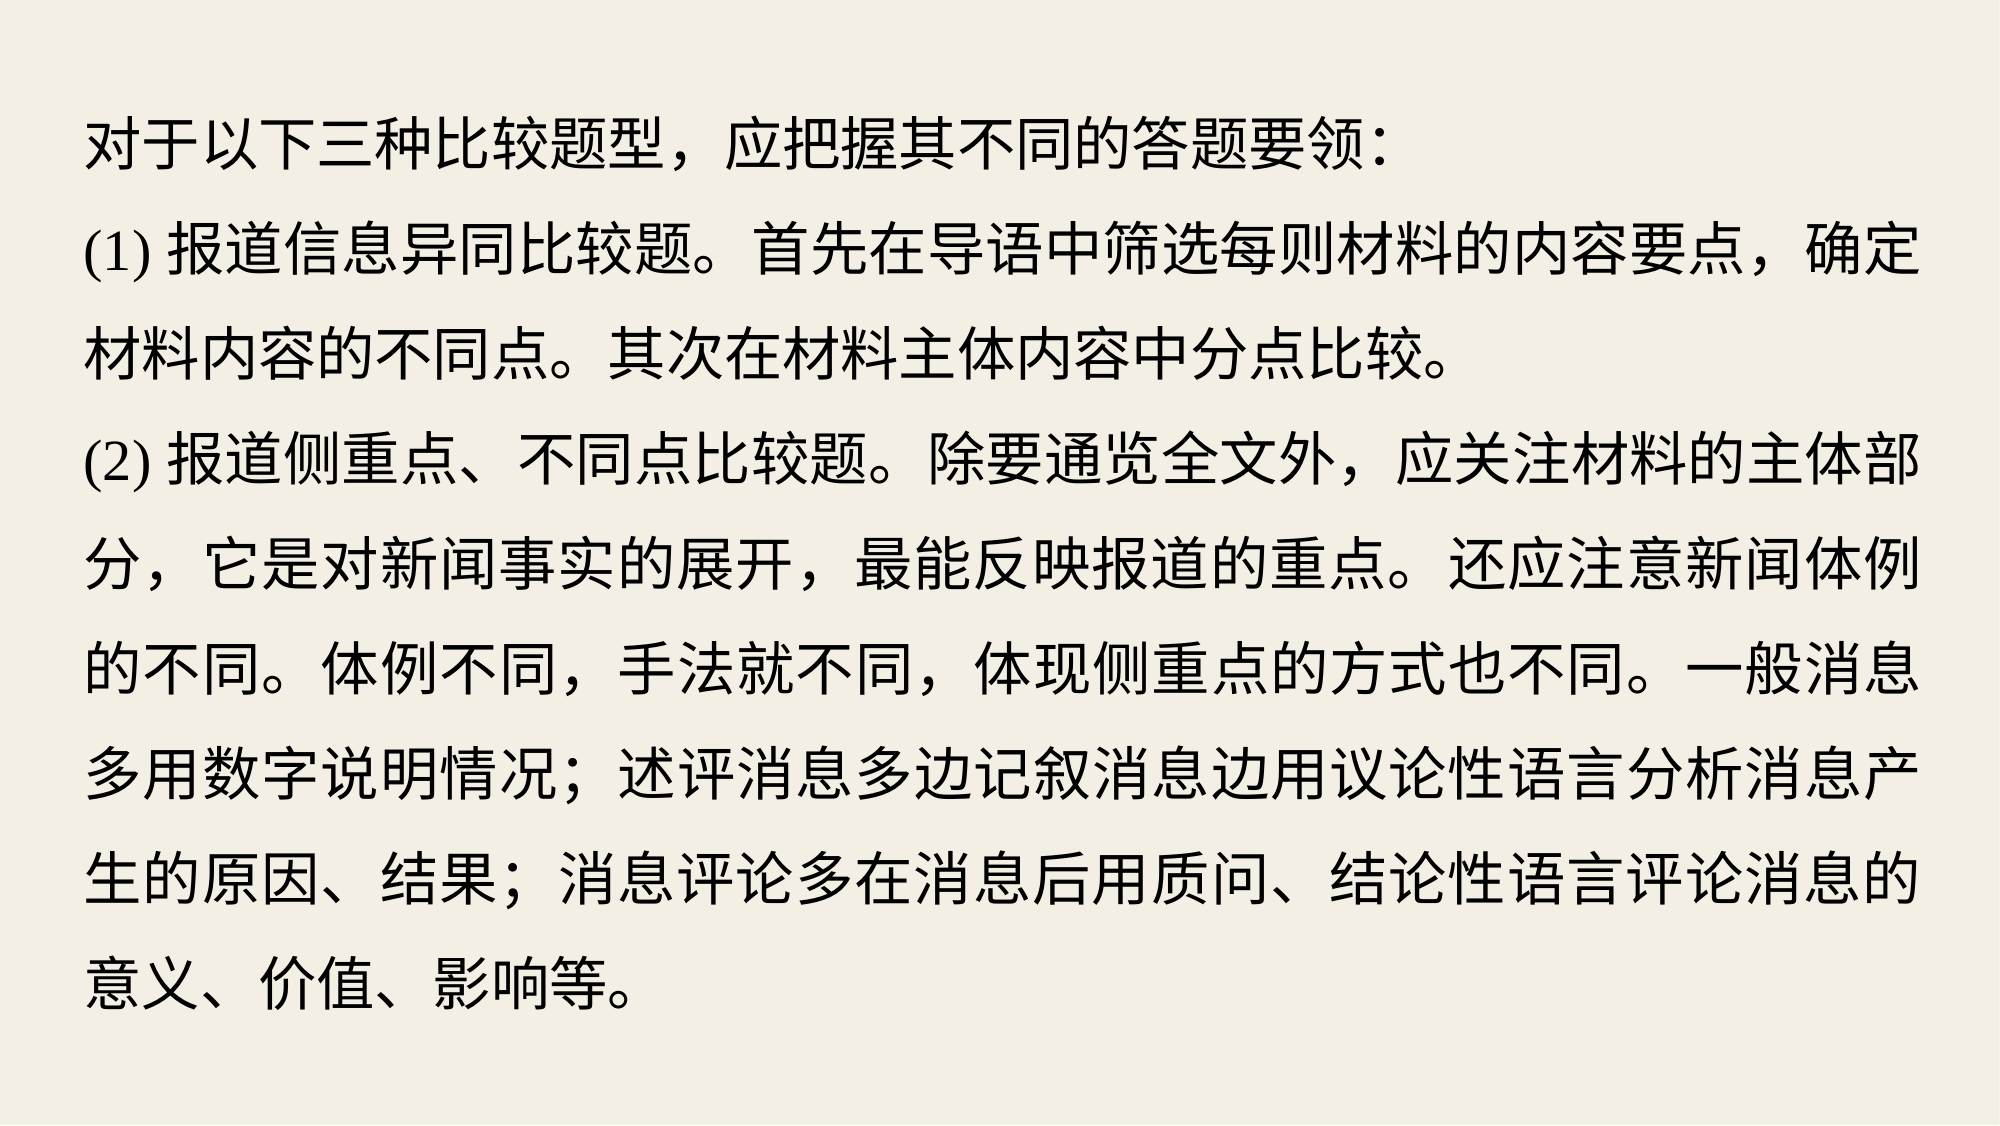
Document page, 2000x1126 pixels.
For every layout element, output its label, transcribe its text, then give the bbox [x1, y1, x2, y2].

text_box 对于以下三种比较题型，应把握其不同的答题要领： (1)报道信息异同比较题。首先在导语中筛选每则材料的内容要点，确定材料内容的不同点。其次在材料主体内容中分点比较。 (2)报道侧重点、不同点比较题。除要通览全文外，应关注材料的主体部分，它是对新闻事实的展开，最能反映报道的重点。还应注意新闻体例的不同。体例不同，手法就不同，体现侧重点的方式也不同。一般消息多用数字说明情况；述评消息多边记叙消息边用议论性语言分析消息产生的原因、结果；消息评论多在消息后用质问、结论性语言评论消息的意义、价值、影响等。 [63, 62, 1942, 1027]
